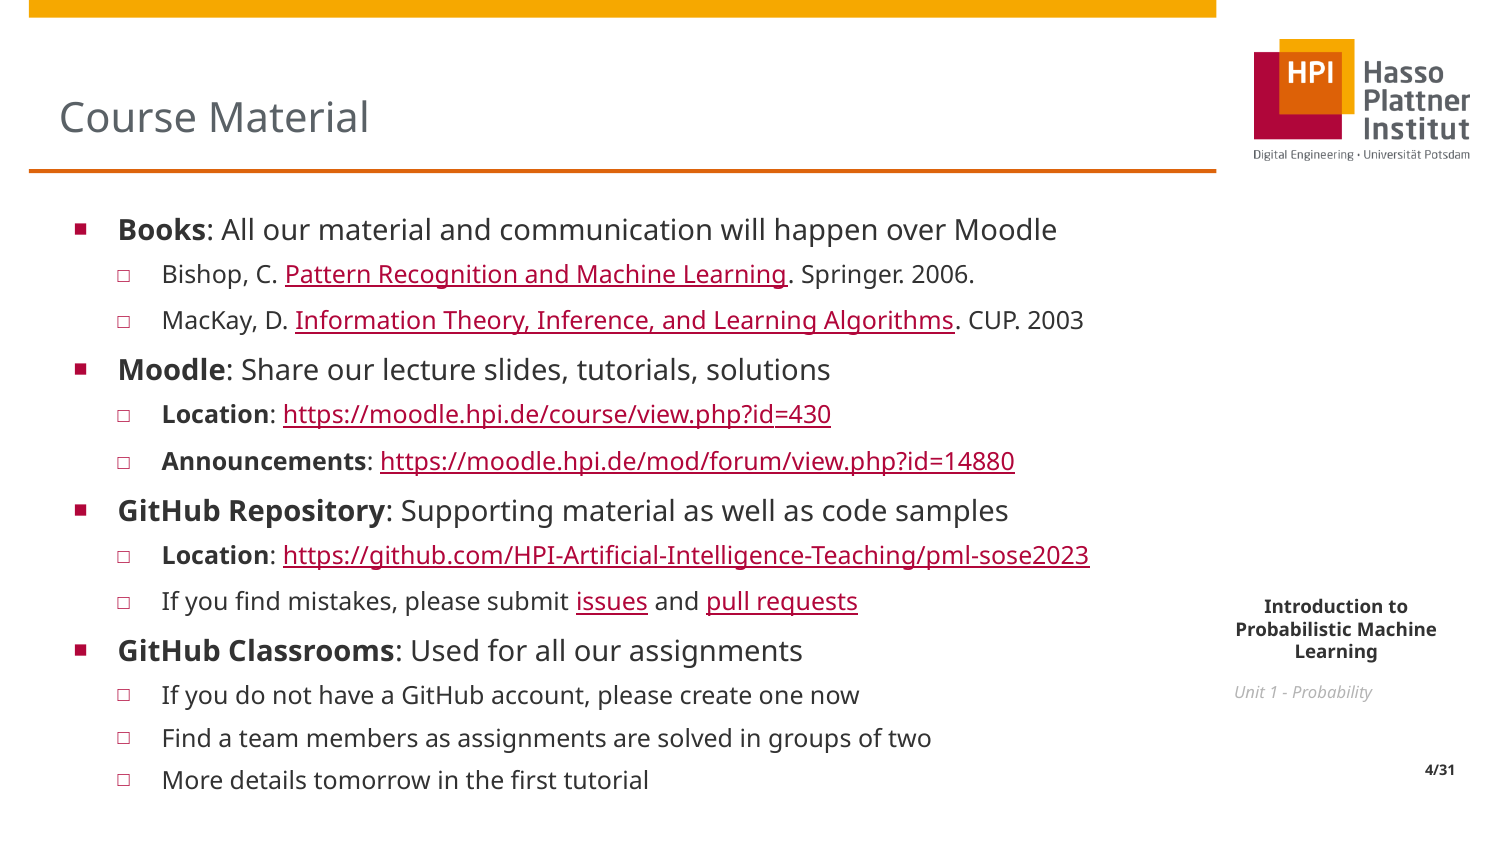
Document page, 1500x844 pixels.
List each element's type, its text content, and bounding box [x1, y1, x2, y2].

list Books: All our material and communication will happen over Moodle Bishop, C. Pattern Recognition and Machine Learning. Springer. 2006. MacKay, D. Information Theory, Inference, and Learning Algorithms. CUP. 2003 Moodle: Share our lecture slides, tutorials, solutions Location: https://moodle.hpi.de/course/view.php?id=430 Announcements: https://moodle.hpi.de/mod/forum/view.php?id=14880 GitHub Repository: Supporting material as well as code samples Location: https://github.com/HPI-Artificial-Intelligence-Teaching/pml-sose2023 If you find mistakes, please submit issues and pull requests GitHub Classrooms: Used for all our assignments If you do not have a GitHub account, please create one now Find a team members as assignments are solved in groups of two More details tomorrow in the first tutorial [58, 203, 1235, 788]
title Course Material [58, 17, 1187, 170]
picture [1254, 39, 1470, 161]
